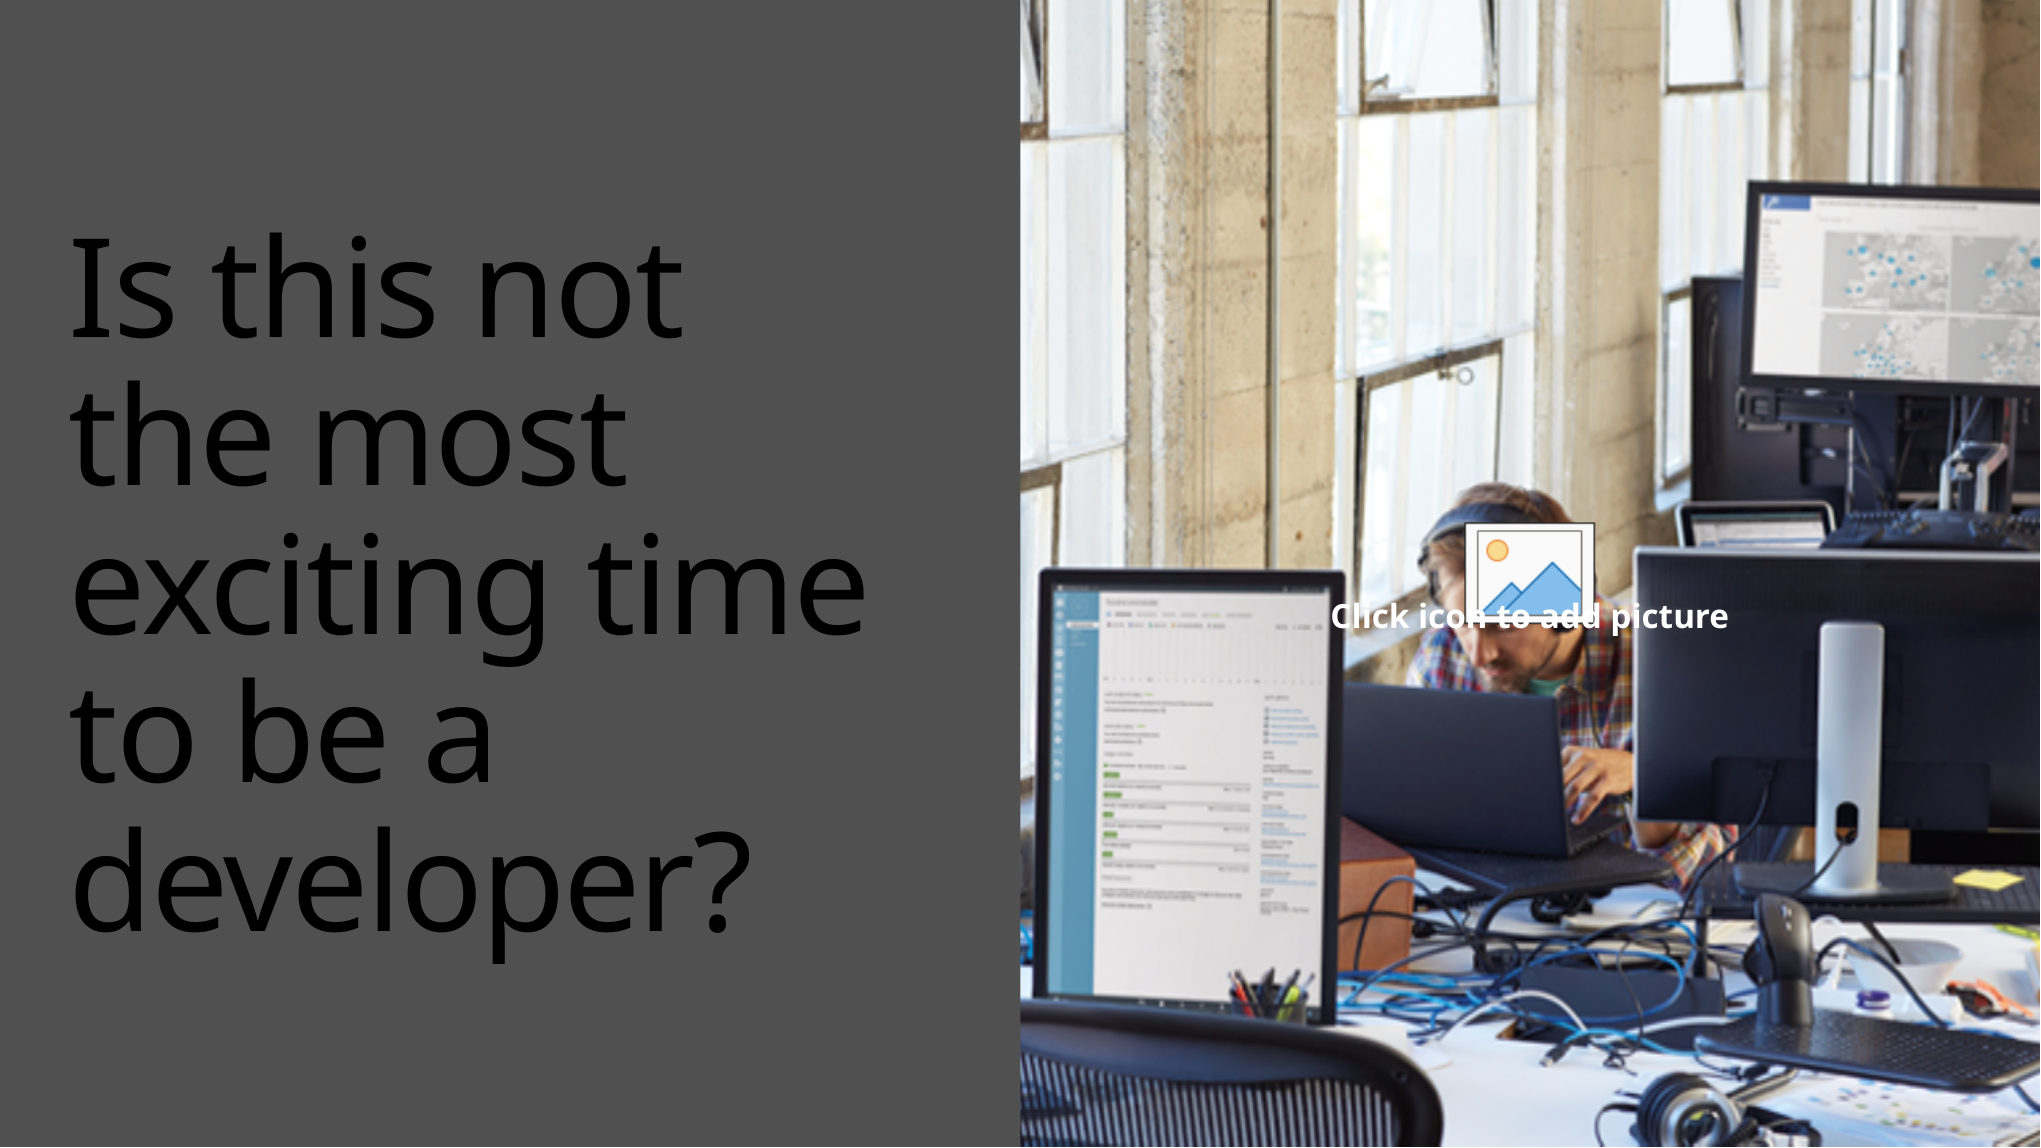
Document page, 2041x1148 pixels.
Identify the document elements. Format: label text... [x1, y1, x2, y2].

title Is this not the most exciting time to be a developer? [45, 203, 946, 834]
picture [1019, 0, 2041, 1148]
